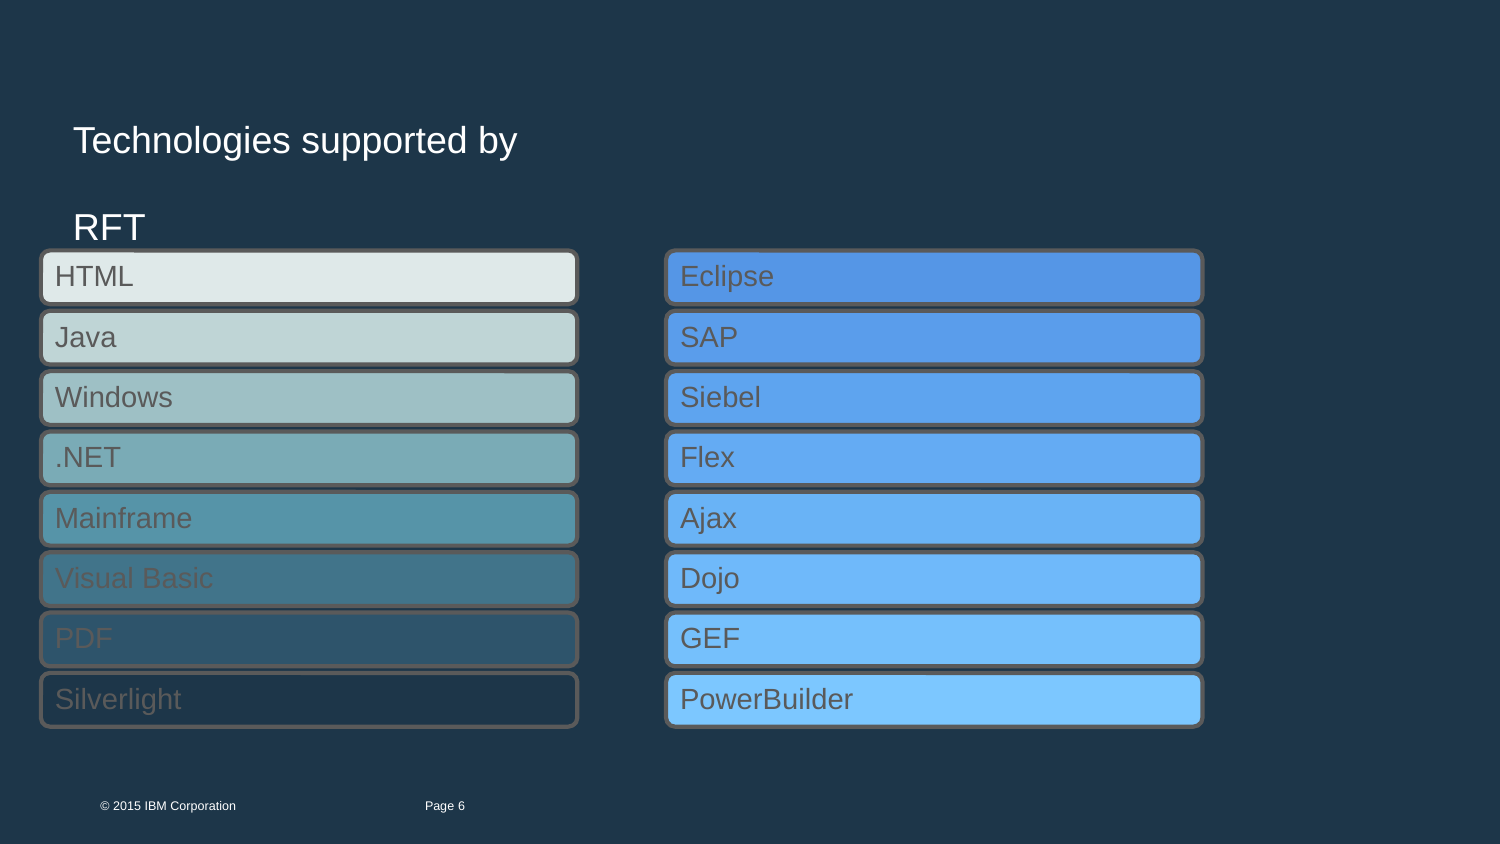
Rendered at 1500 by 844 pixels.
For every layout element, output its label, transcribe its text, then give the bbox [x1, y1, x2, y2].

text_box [665, 249, 1203, 728]
title Technologies supported by RFT [72, 73, 561, 248]
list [40, 249, 578, 728]
